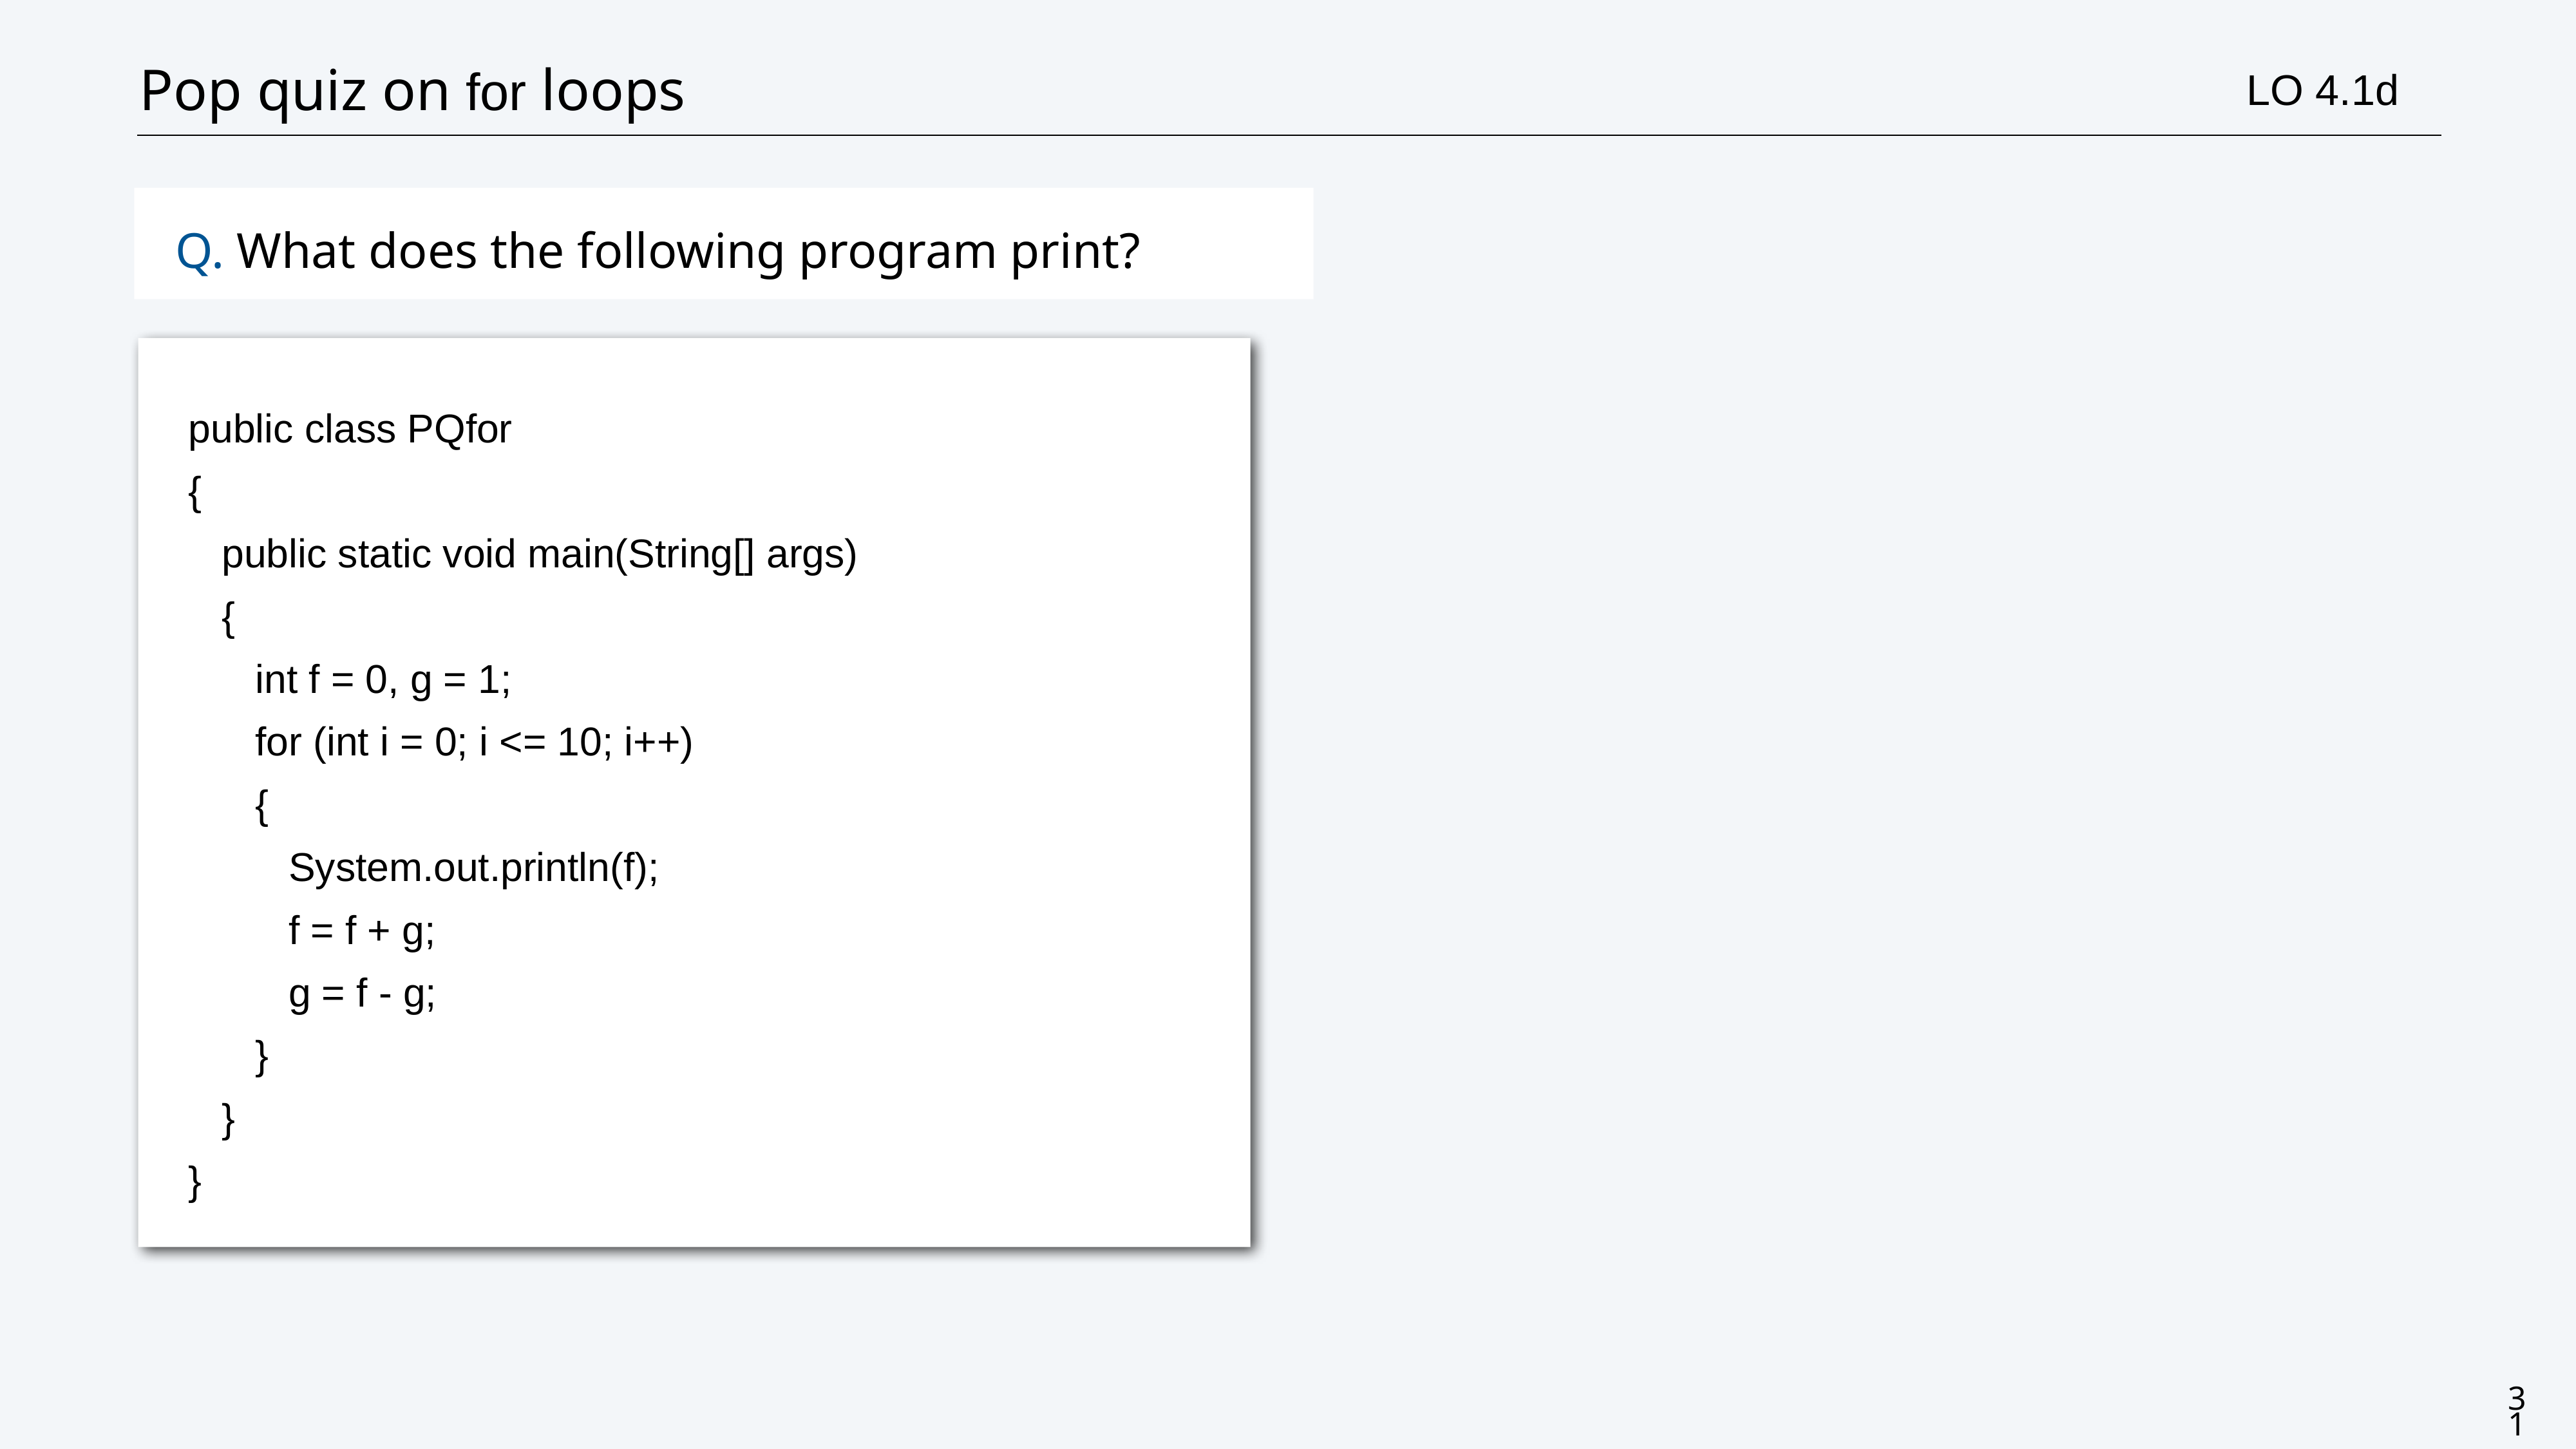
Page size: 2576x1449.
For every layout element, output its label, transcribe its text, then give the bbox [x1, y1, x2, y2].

text_box LO 4.1d [2241, 57, 2530, 119]
text_box public class PQfor { public static void main(String[] args) { int f = 0, g = 1; for (int i = 0; i <= 10; i++) { System.out.println(f); f = f + g; g = f - g; } } } [138, 337, 1251, 1247]
list Q. What does the following program print? [133, 187, 1314, 300]
title Pop quiz on for loops [133, 39, 2320, 136]
slide_number 31 [2503, 1379, 2546, 1426]
